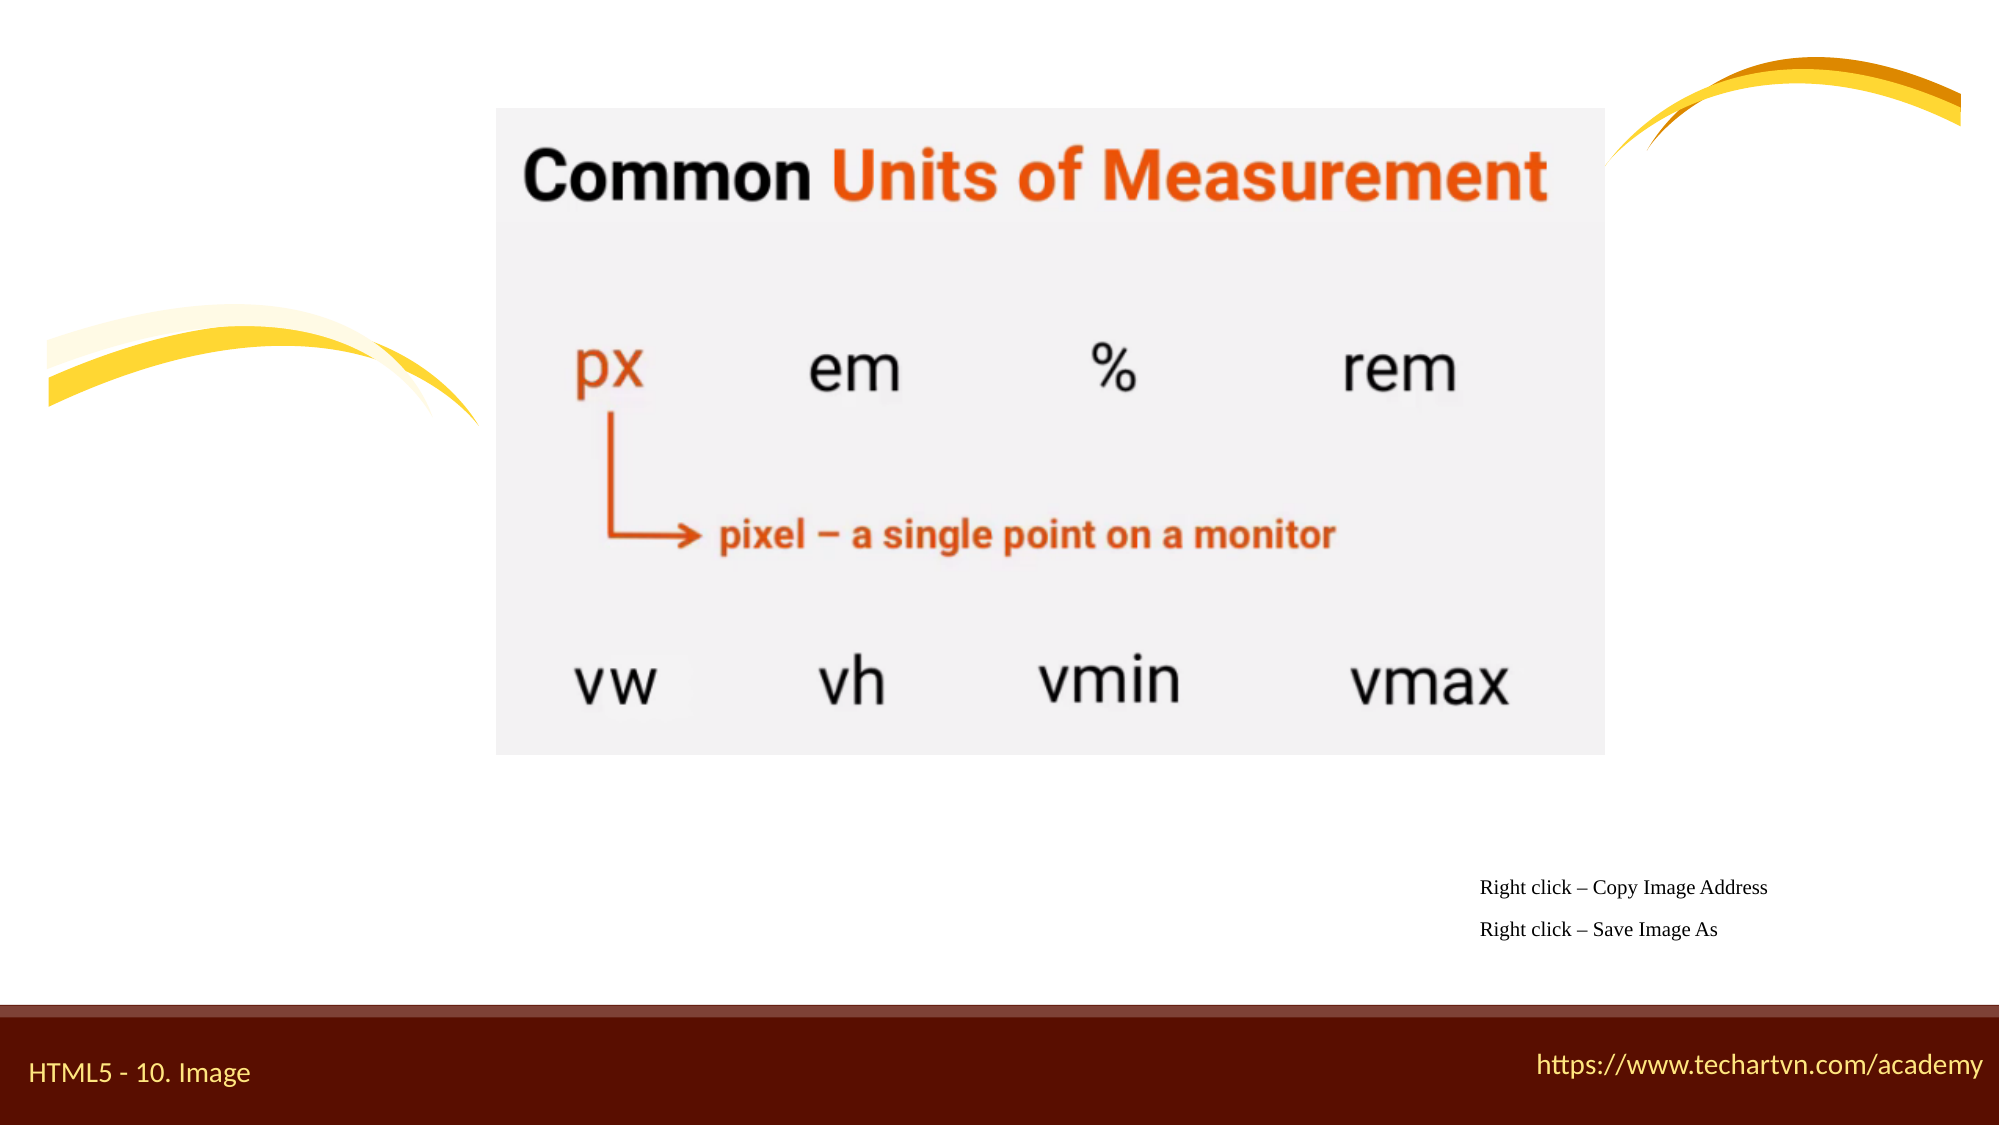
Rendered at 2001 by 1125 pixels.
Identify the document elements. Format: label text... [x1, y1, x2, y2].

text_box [1604, 0, 1961, 167]
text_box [0, 1004, 2000, 1125]
text_box Right click – Copy Image Address Right click – Save Image As [1479, 873, 2000, 1004]
picture [496, 108, 1605, 755]
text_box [46, 226, 479, 426]
